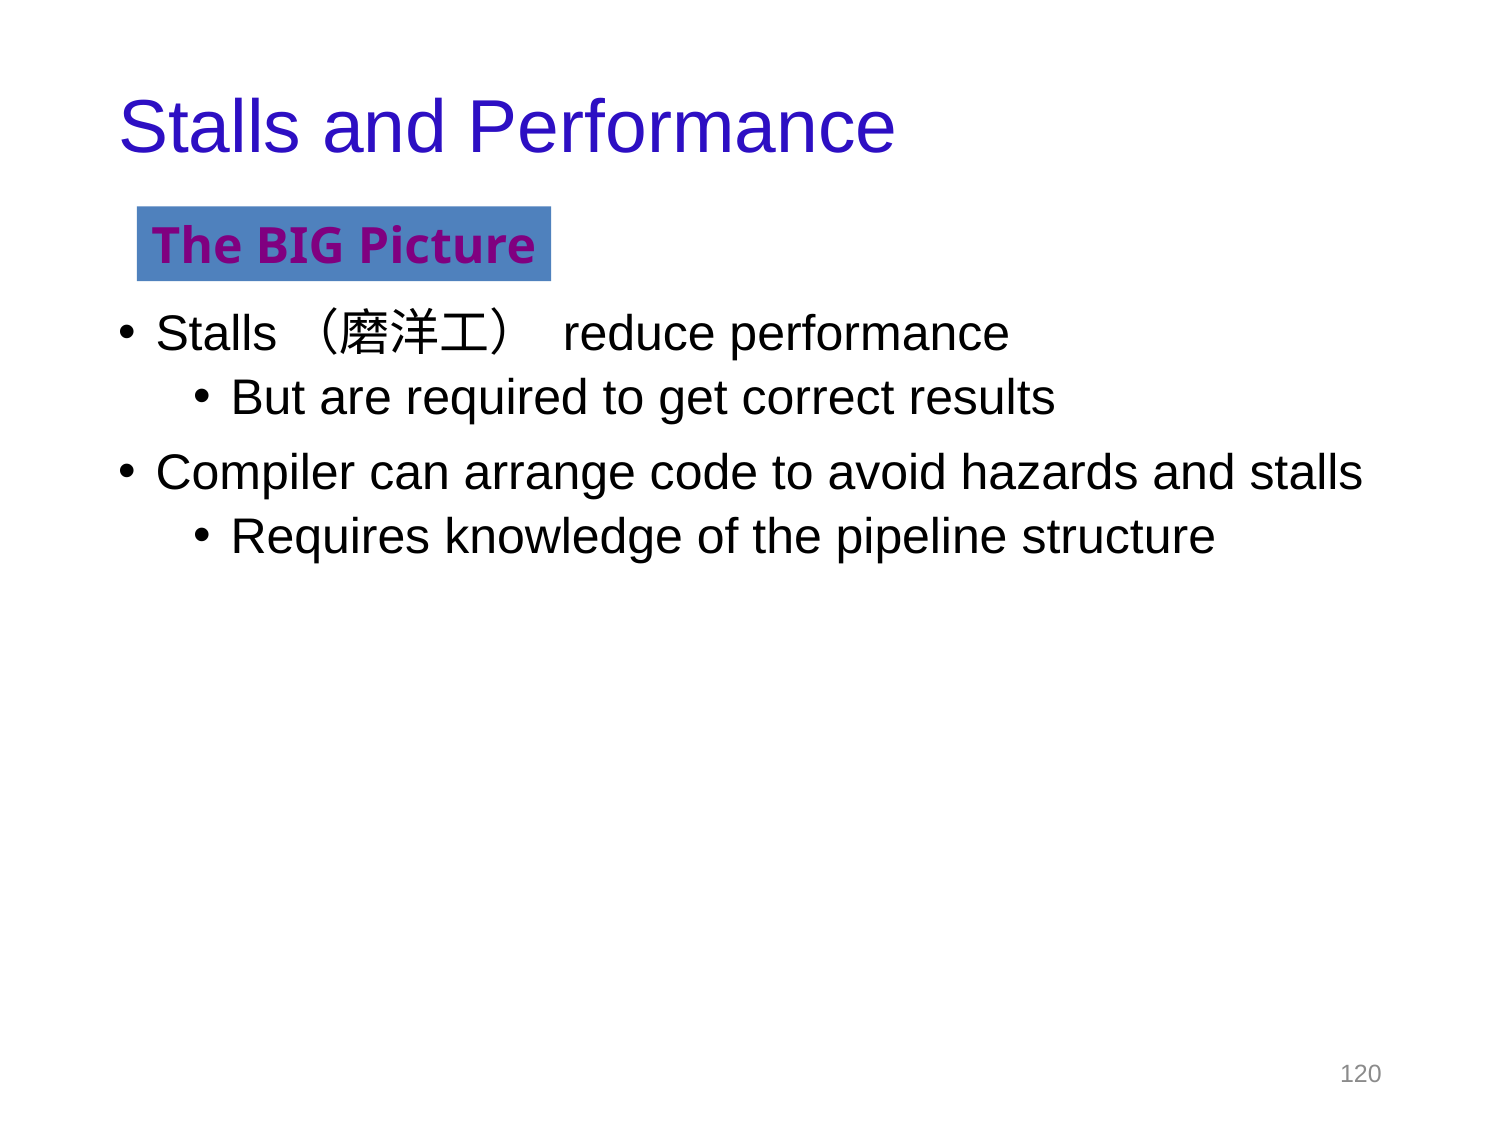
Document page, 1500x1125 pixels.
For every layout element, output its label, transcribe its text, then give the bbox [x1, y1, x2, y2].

list Stalls（磨洋工） reduce performance But are required to get correct results Compiler can arrange code to avoid hazards and stalls Requires knowledge of the pipeline structure [103, 299, 1397, 1014]
slide_number 120 [1059, 1042, 1397, 1103]
title Stalls and Performance [103, 59, 1397, 197]
text_box The BIG Picture [136, 206, 552, 282]
